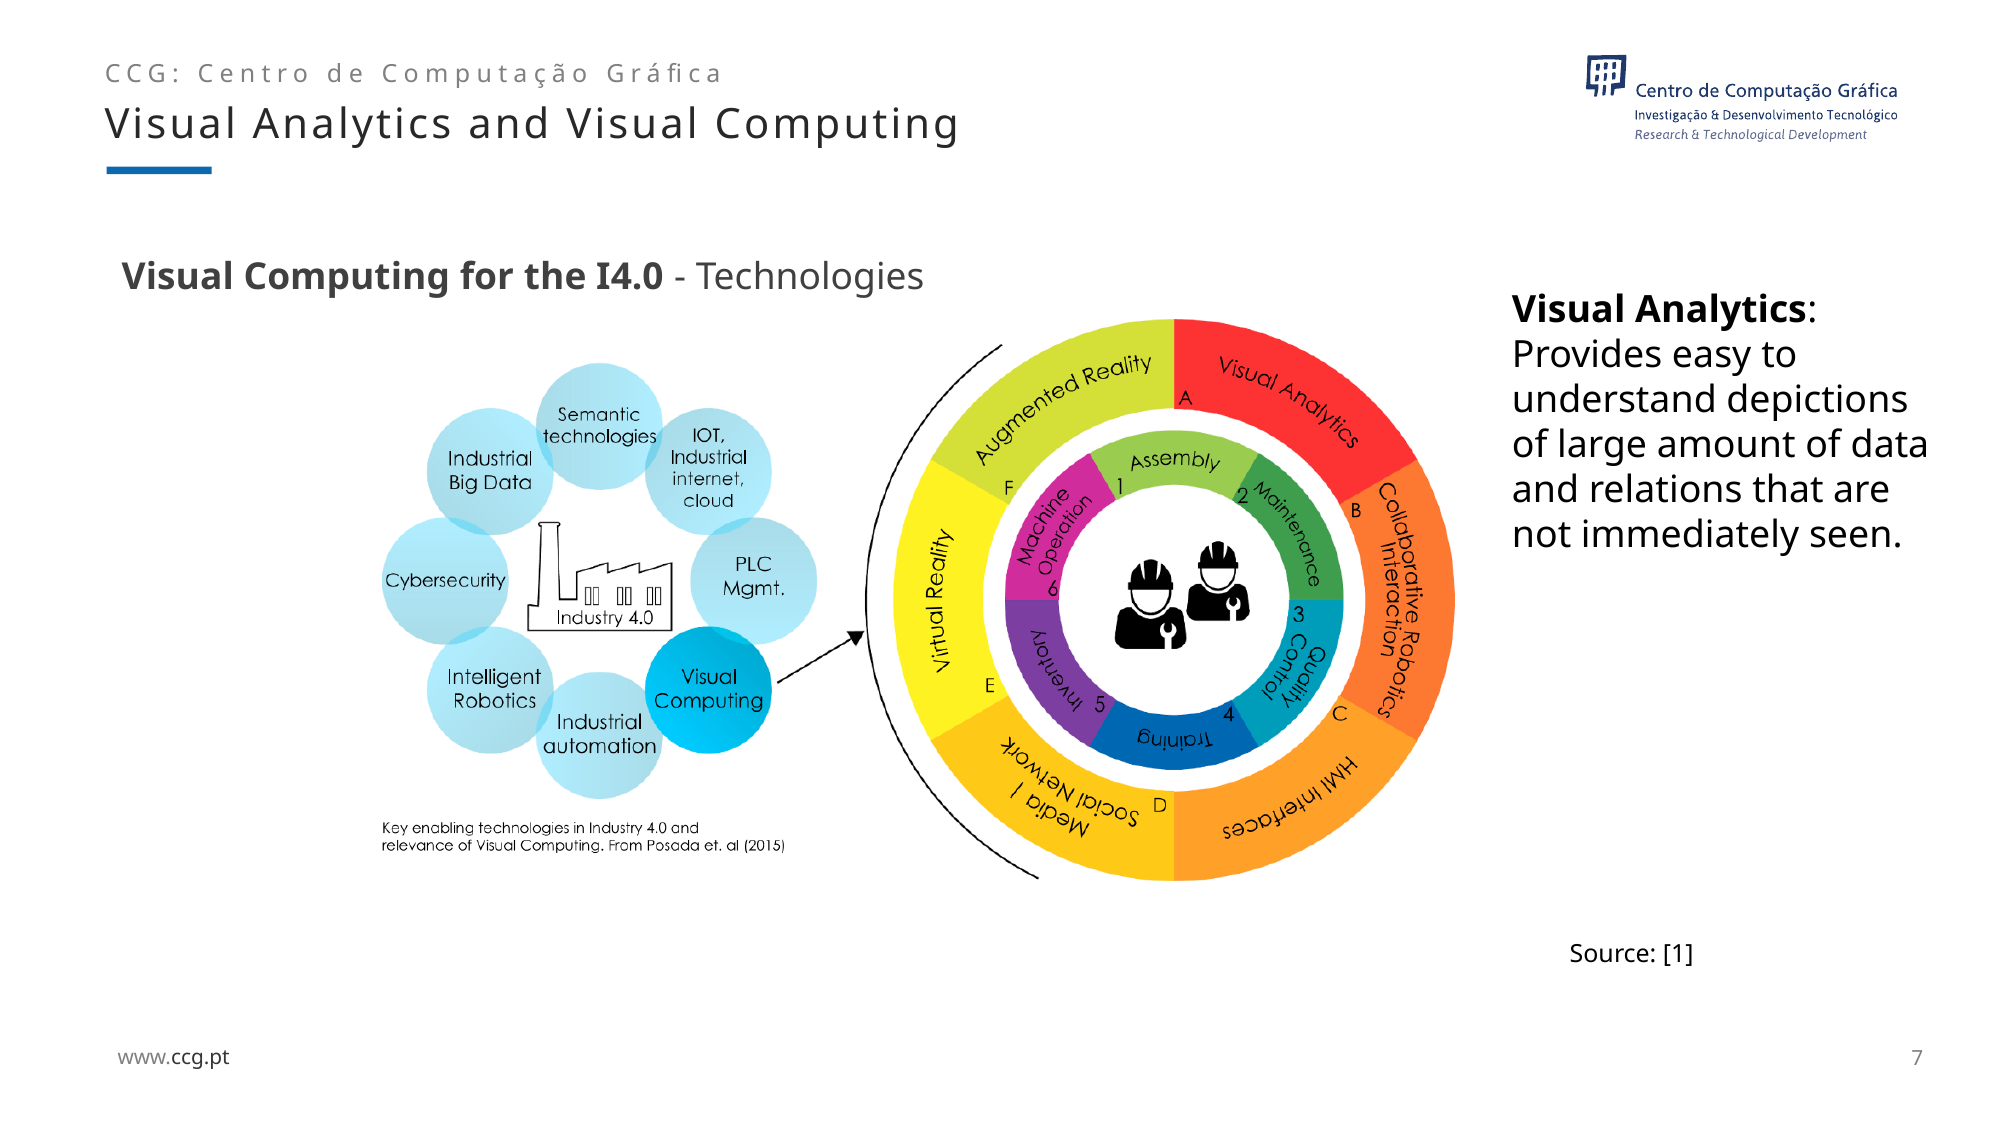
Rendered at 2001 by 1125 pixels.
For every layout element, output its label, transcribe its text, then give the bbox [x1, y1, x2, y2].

title Visual Computing for the I4.0 - Technologies [106, 249, 1882, 305]
text_box Source: [1] [1554, 930, 1748, 975]
slide_number 7 [1881, 1026, 1953, 1091]
list Visual Analytics and Visual Computing [104, 102, 1538, 153]
text_box Visual Analytics: Provides easy to understand depictions of large amount of data and relations that are not immediately seen. [1497, 277, 1953, 562]
picture [301, 304, 1498, 892]
